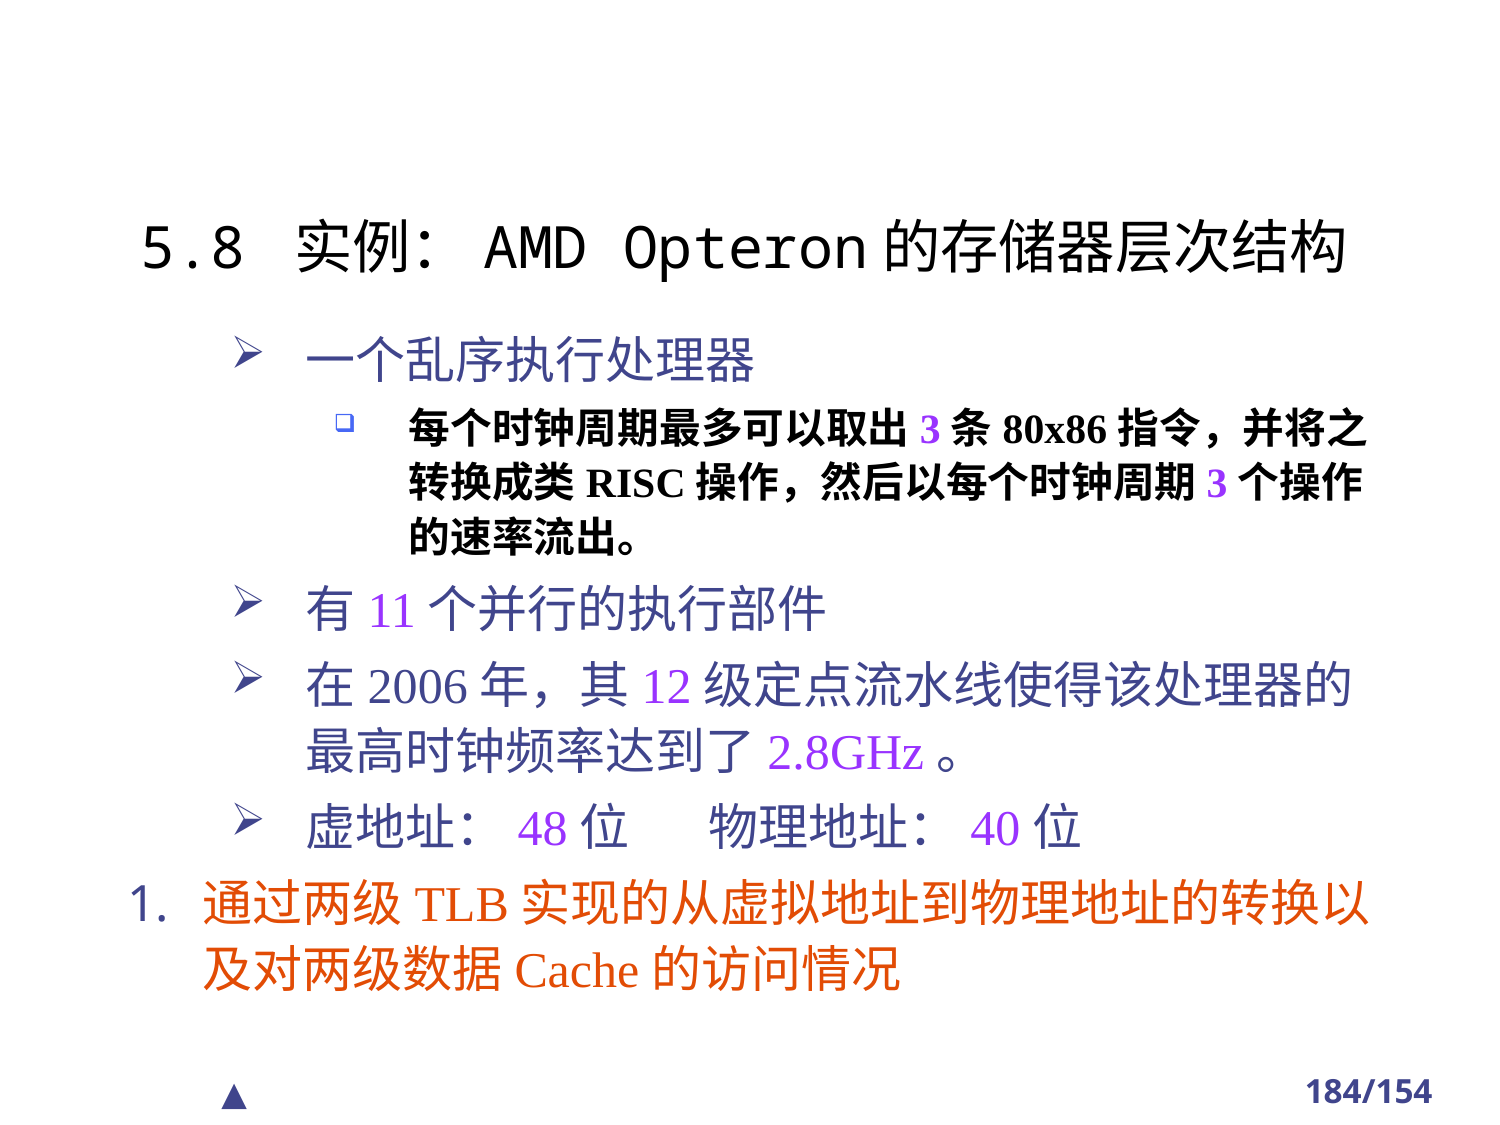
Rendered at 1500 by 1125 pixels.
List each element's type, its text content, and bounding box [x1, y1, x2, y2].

text_box 5.8 实例：AMD Opteron的存储器层次结构 [0, 202, 1500, 288]
list 一个乱序执行处理器 每个时钟周期最多可以取出3条80x86指令，并将之转换成类RISC操作，然后以每个时钟周期3个操作的速率流出。 有11个并行的执行部件 在2006年，其12级定点流水线使得该处理器的最高时钟频率达到了2.8GHz。 虚地址：48位 物理地址：40位 通过两级TLB实现的从虚拟地址到物理地址的转换以及对两级数据Cache的访问情况 [112, 314, 1388, 1035]
